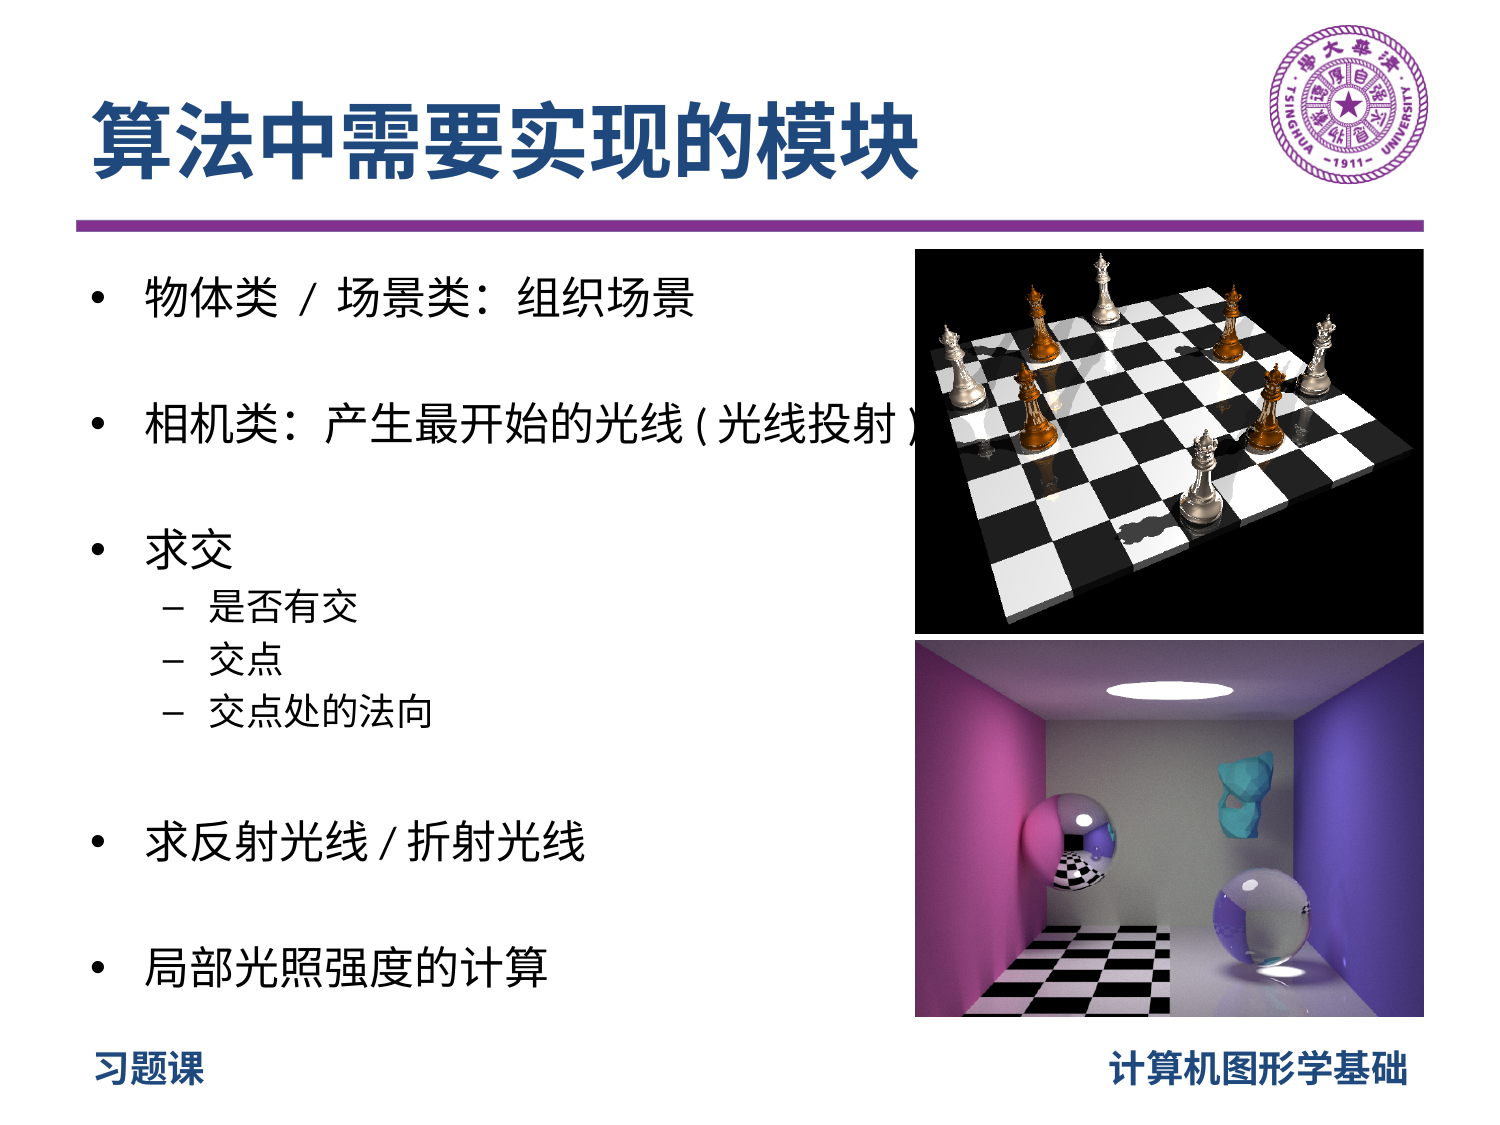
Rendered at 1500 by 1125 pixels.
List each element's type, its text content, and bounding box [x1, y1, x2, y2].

picture [914, 249, 1424, 634]
picture [914, 640, 1424, 1018]
list 物体类 / 场景类：组织场景 相机类：产生最开始的光线(光线投射) 求交 是否有交 交点 交点处的法向 求反射光线/折射光线 局部光照强度的计算 [75, 262, 912, 1005]
picture [1269, 25, 1429, 185]
title 算法中需要实现的模块 [75, 45, 1258, 233]
